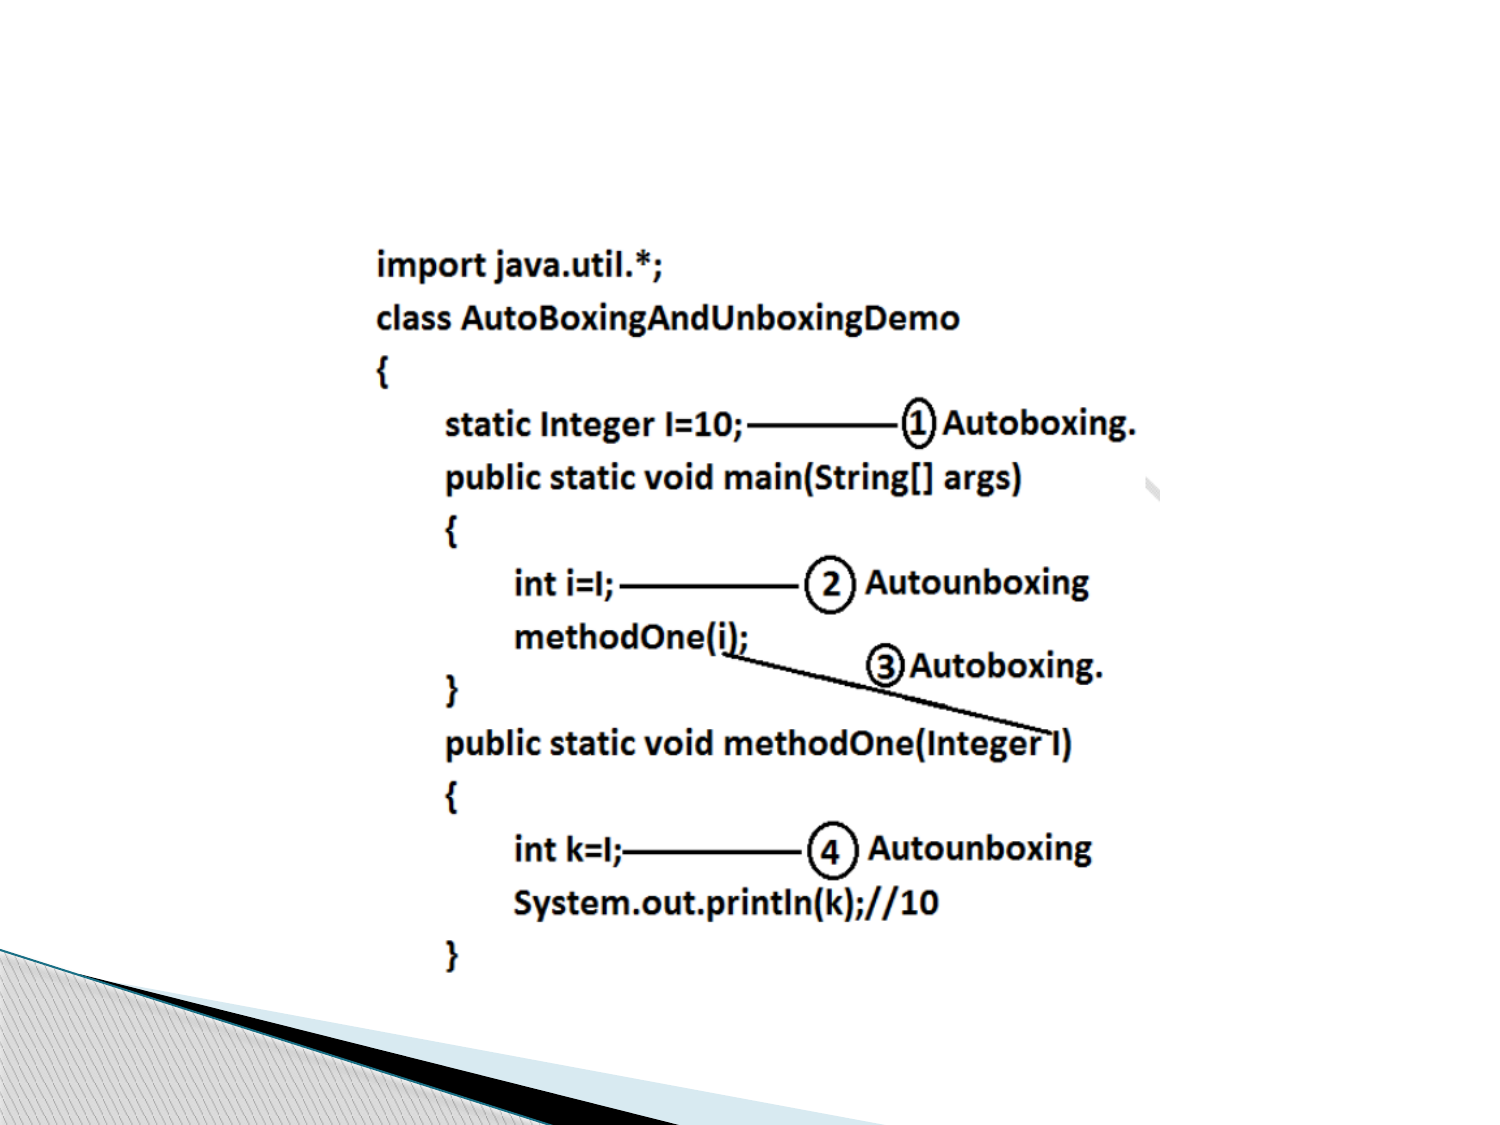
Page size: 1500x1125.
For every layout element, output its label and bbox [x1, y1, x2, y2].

list [340, 242, 1160, 986]
